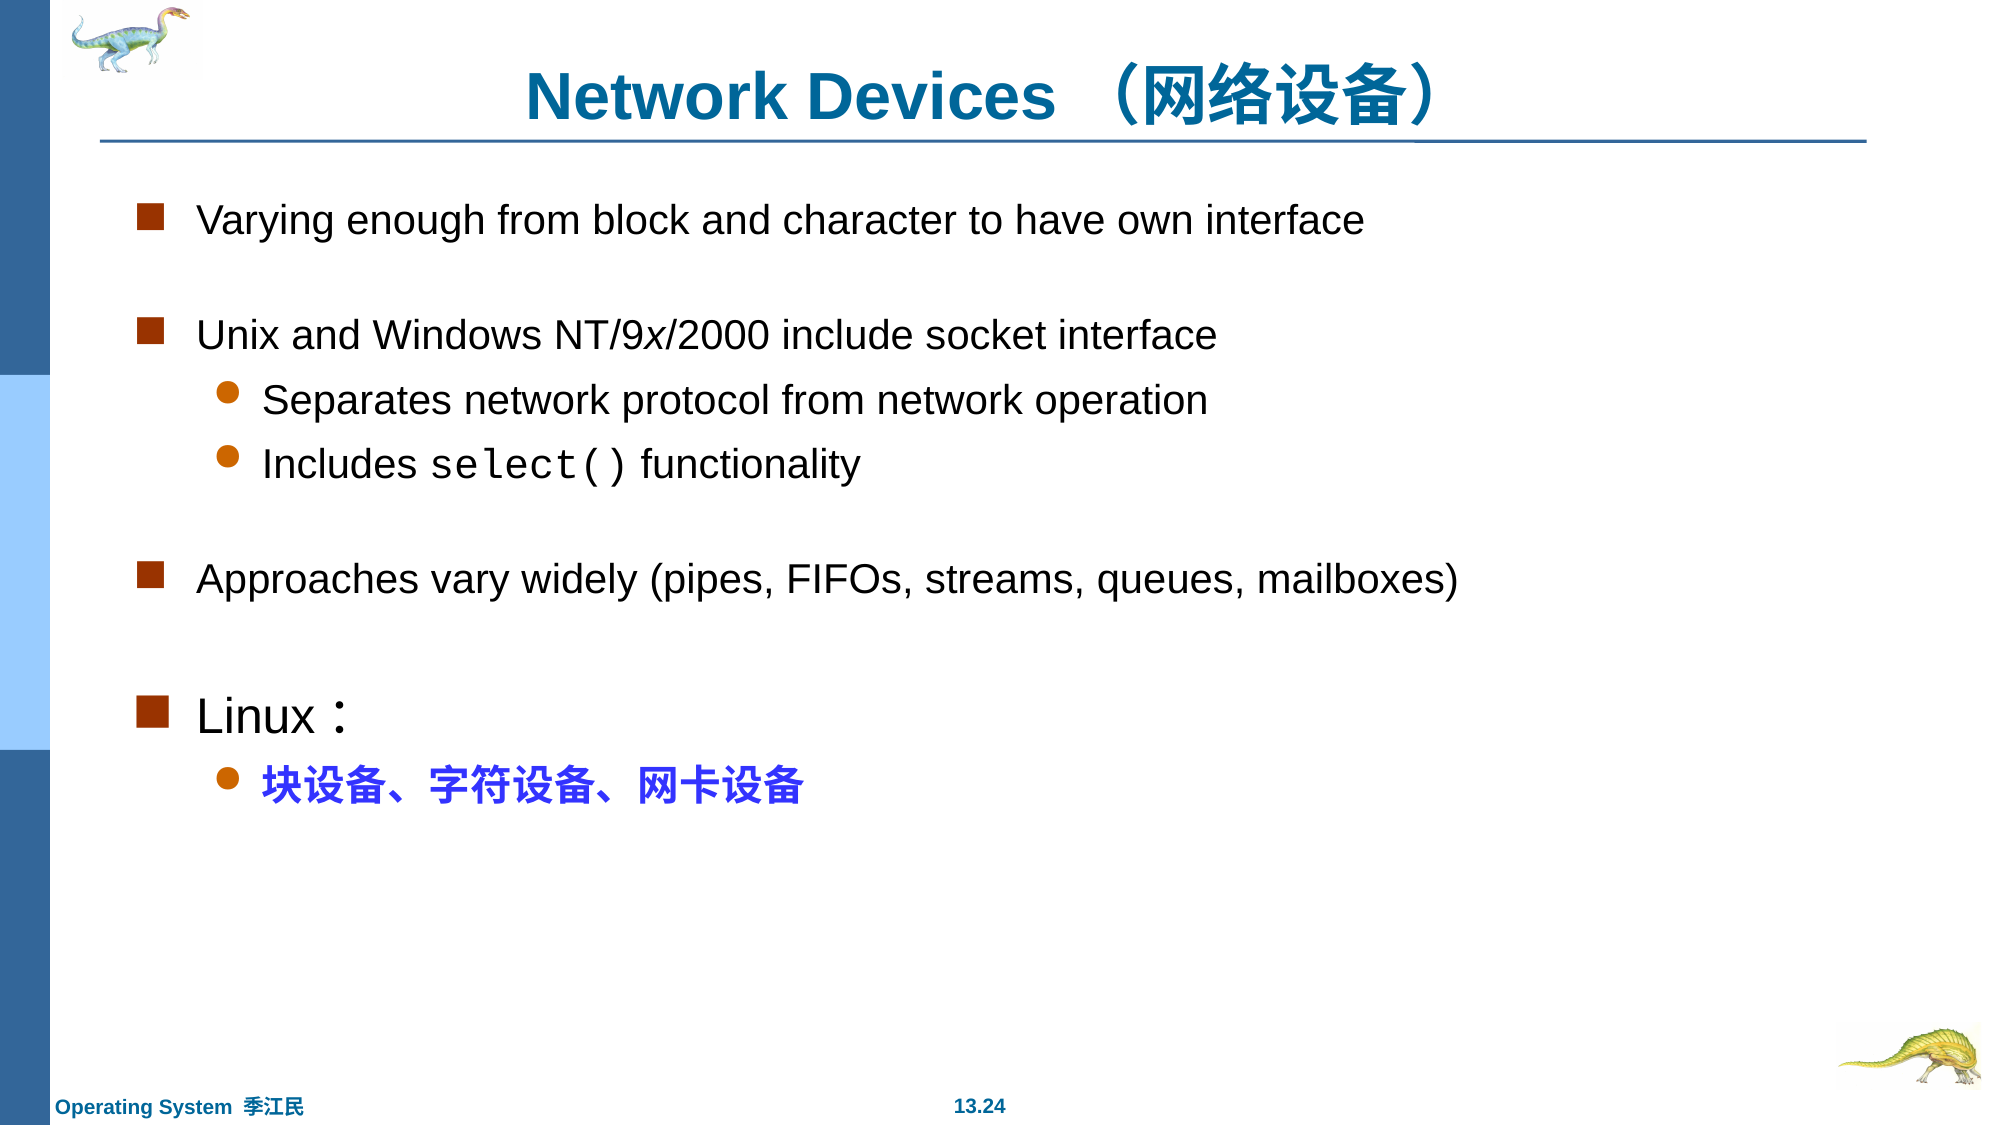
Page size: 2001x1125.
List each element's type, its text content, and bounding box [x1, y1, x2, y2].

list Varying enough from block and character to have own interface Unix and Windows NT/9x/2000 include socket interface Separates network protocol from network operation Includes select() functionality Approaches vary widely (pipes, FIFOs, streams, queues, mailboxes) Linux： 块设备、字符设备、网卡设备 [125, 185, 1900, 1005]
picture [62, 0, 203, 80]
picture [1836, 1022, 1982, 1090]
title Network Devices（网络设备） [99, 45, 1900, 141]
